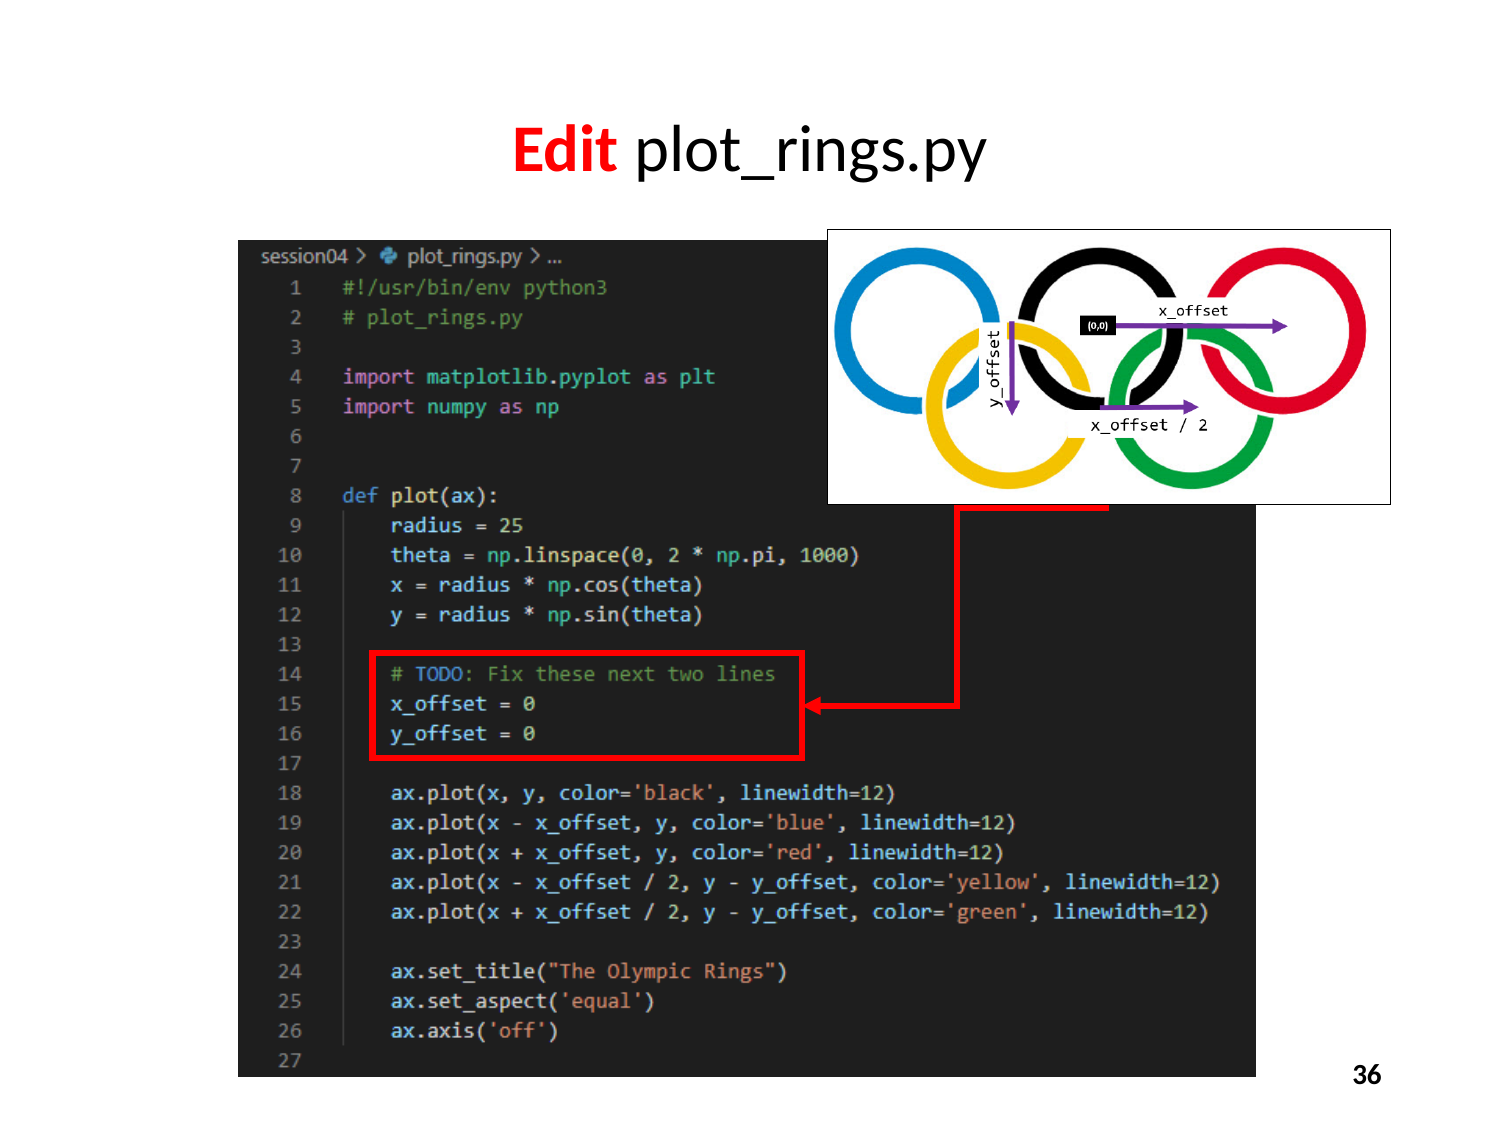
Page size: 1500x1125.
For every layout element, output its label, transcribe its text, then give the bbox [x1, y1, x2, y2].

title Edit plot_rings.py [103, 59, 1397, 241]
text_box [801, 507, 1110, 706]
picture [238, 229, 1391, 1077]
slide_number 36 [1059, 1042, 1397, 1103]
